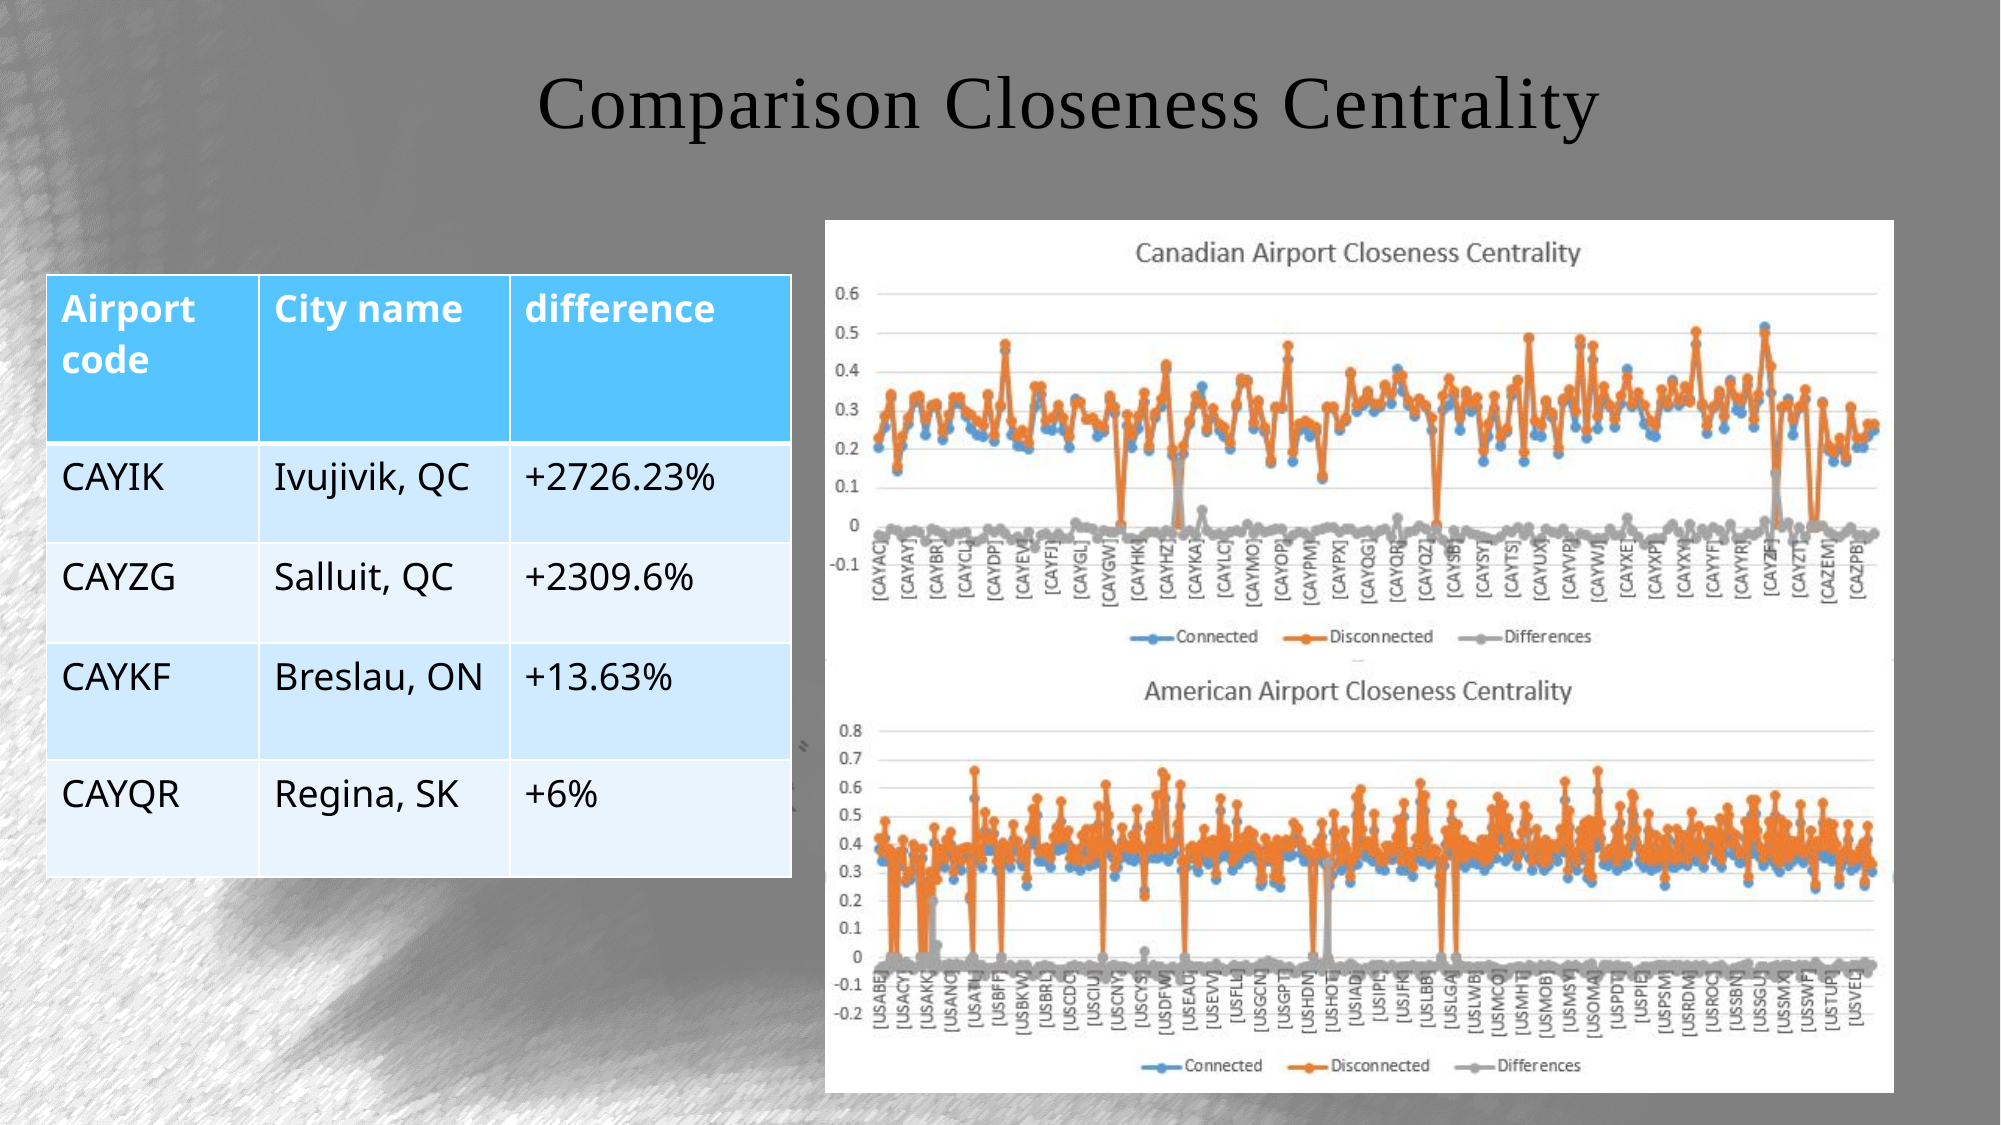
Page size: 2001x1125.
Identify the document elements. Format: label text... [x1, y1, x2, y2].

table_header difference [511, 276, 790, 441]
table_header Airport code [47, 276, 258, 441]
table_cell Salluit, QC [260, 544, 509, 642]
table_cell Regina, SK [260, 761, 509, 876]
title Comparison Closeness Centrality [522, 52, 1695, 152]
table_cell +2309.6% [511, 544, 790, 642]
table_cell CAYKF [47, 644, 258, 759]
table_cell Breslau, ON [260, 644, 509, 759]
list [825, 220, 1894, 659]
table_cell Ivujivik, QC [260, 446, 509, 542]
table_cell +6% [511, 761, 790, 876]
table_cell CAYZG [47, 544, 258, 642]
table_cell CAYQR [47, 761, 258, 876]
table_cell +13.63% [511, 644, 790, 759]
table_cell CAYIK [47, 446, 258, 542]
table_cell +2726.23% [511, 446, 790, 542]
table_header City name [260, 276, 509, 441]
picture [0, 0, 2001, 1125]
